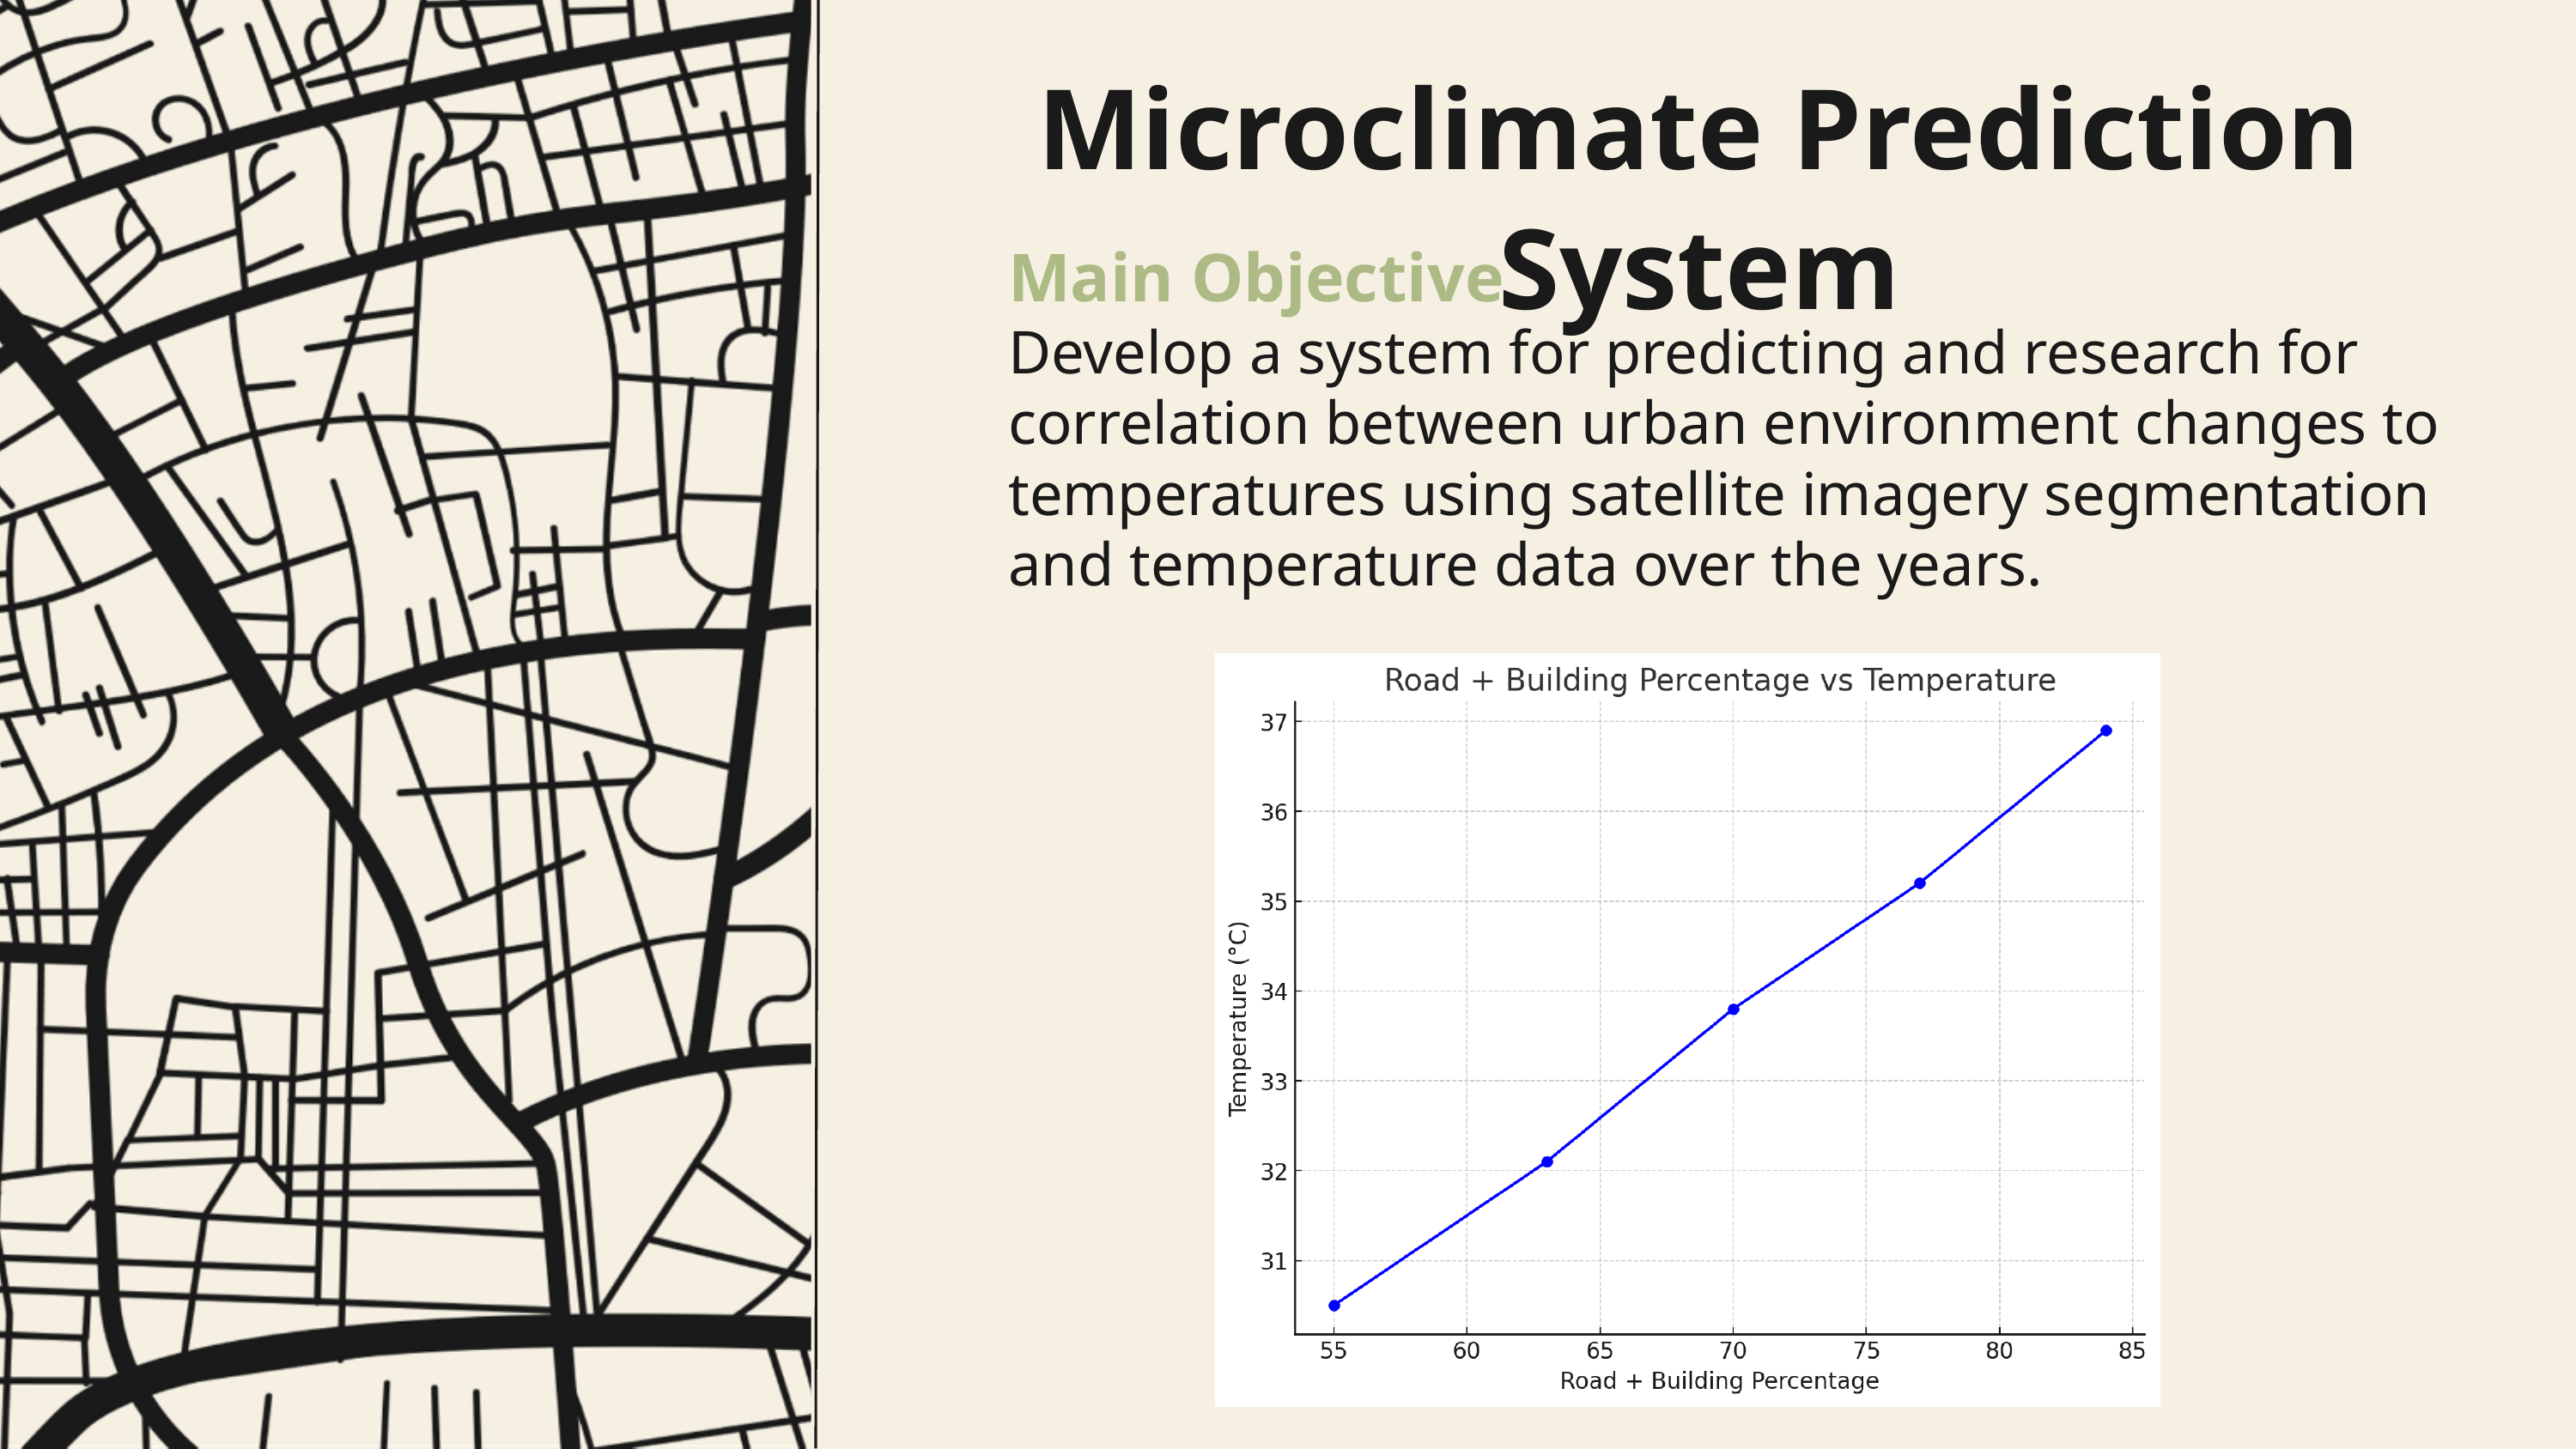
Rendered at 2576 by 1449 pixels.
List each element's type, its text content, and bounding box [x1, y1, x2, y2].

picture [0, 0, 811, 1449]
text_box Microclimate Prediction System [887, 52, 2512, 332]
text_box Main Objective Develop a system for predicting and research for correlation between urban environment changes to temperatures using satellite imagery segmentation and temperature data over the years. [995, 221, 2484, 619]
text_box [815, 0, 819, 1449]
picture [1215, 653, 2160, 1407]
